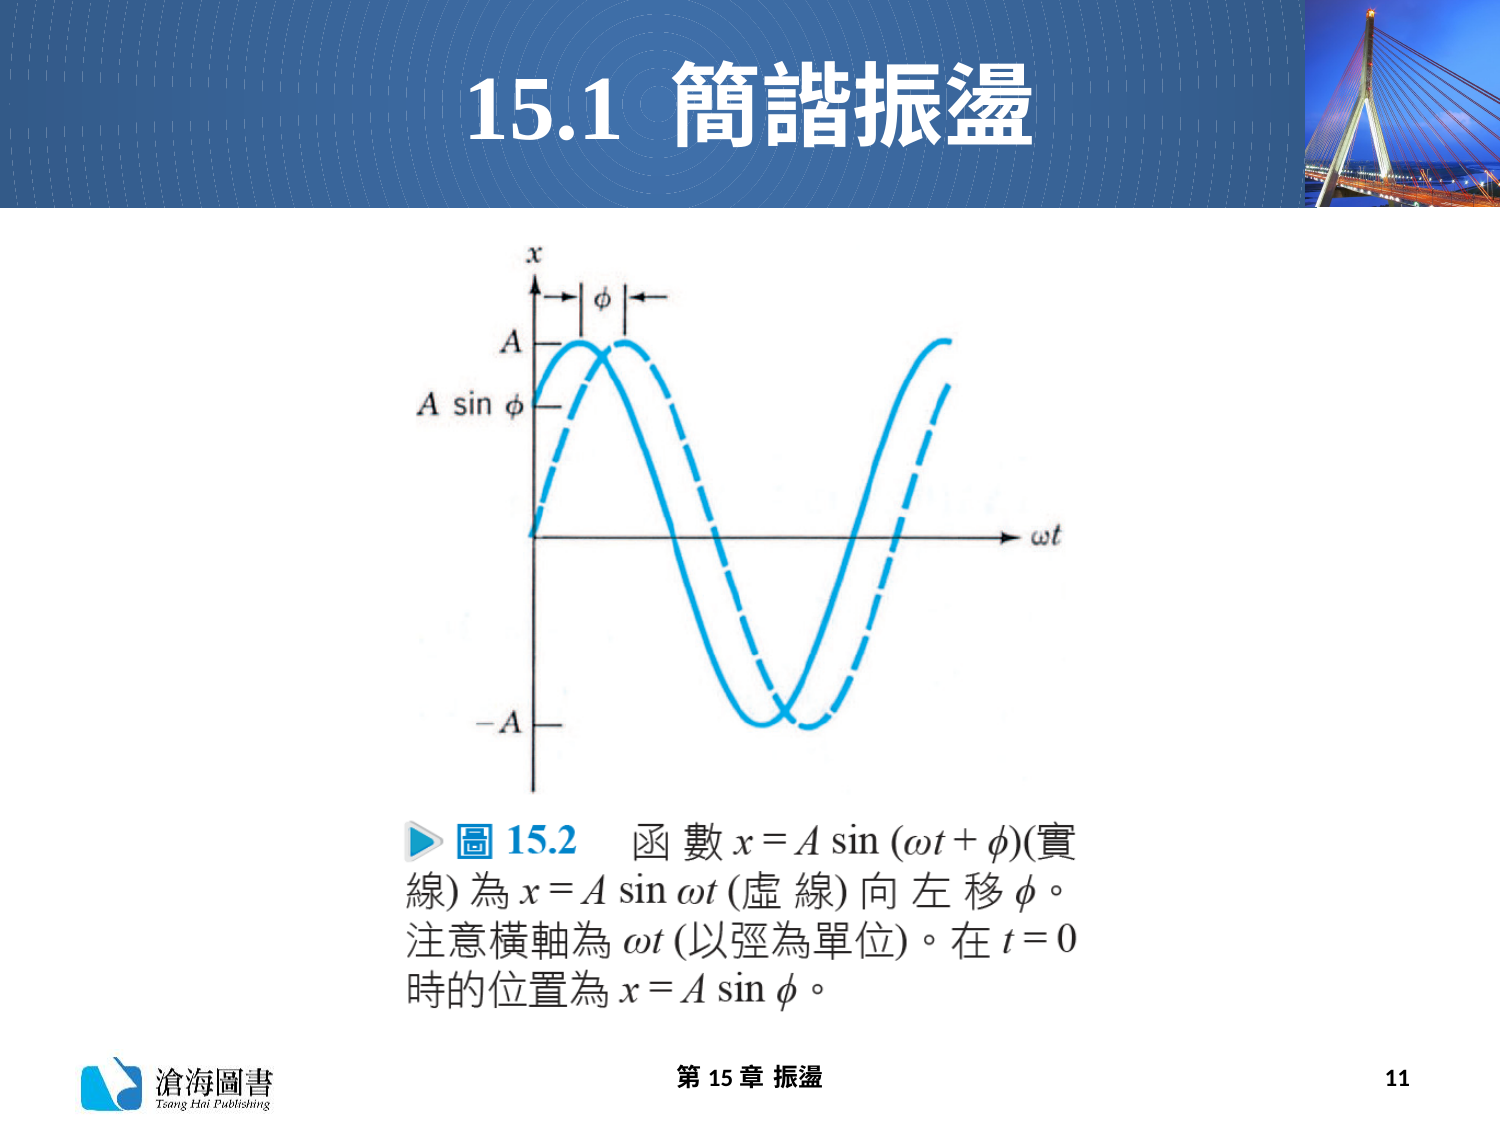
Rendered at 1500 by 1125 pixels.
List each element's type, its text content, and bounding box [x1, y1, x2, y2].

picture [1305, 0, 1500, 207]
slide_number 11 [1074, 1046, 1425, 1107]
title 15.1 簡諧振盪 [75, 21, 1425, 185]
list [392, 219, 1096, 1030]
picture [75, 1049, 274, 1118]
footer 第15章 振盪 [512, 1046, 988, 1107]
